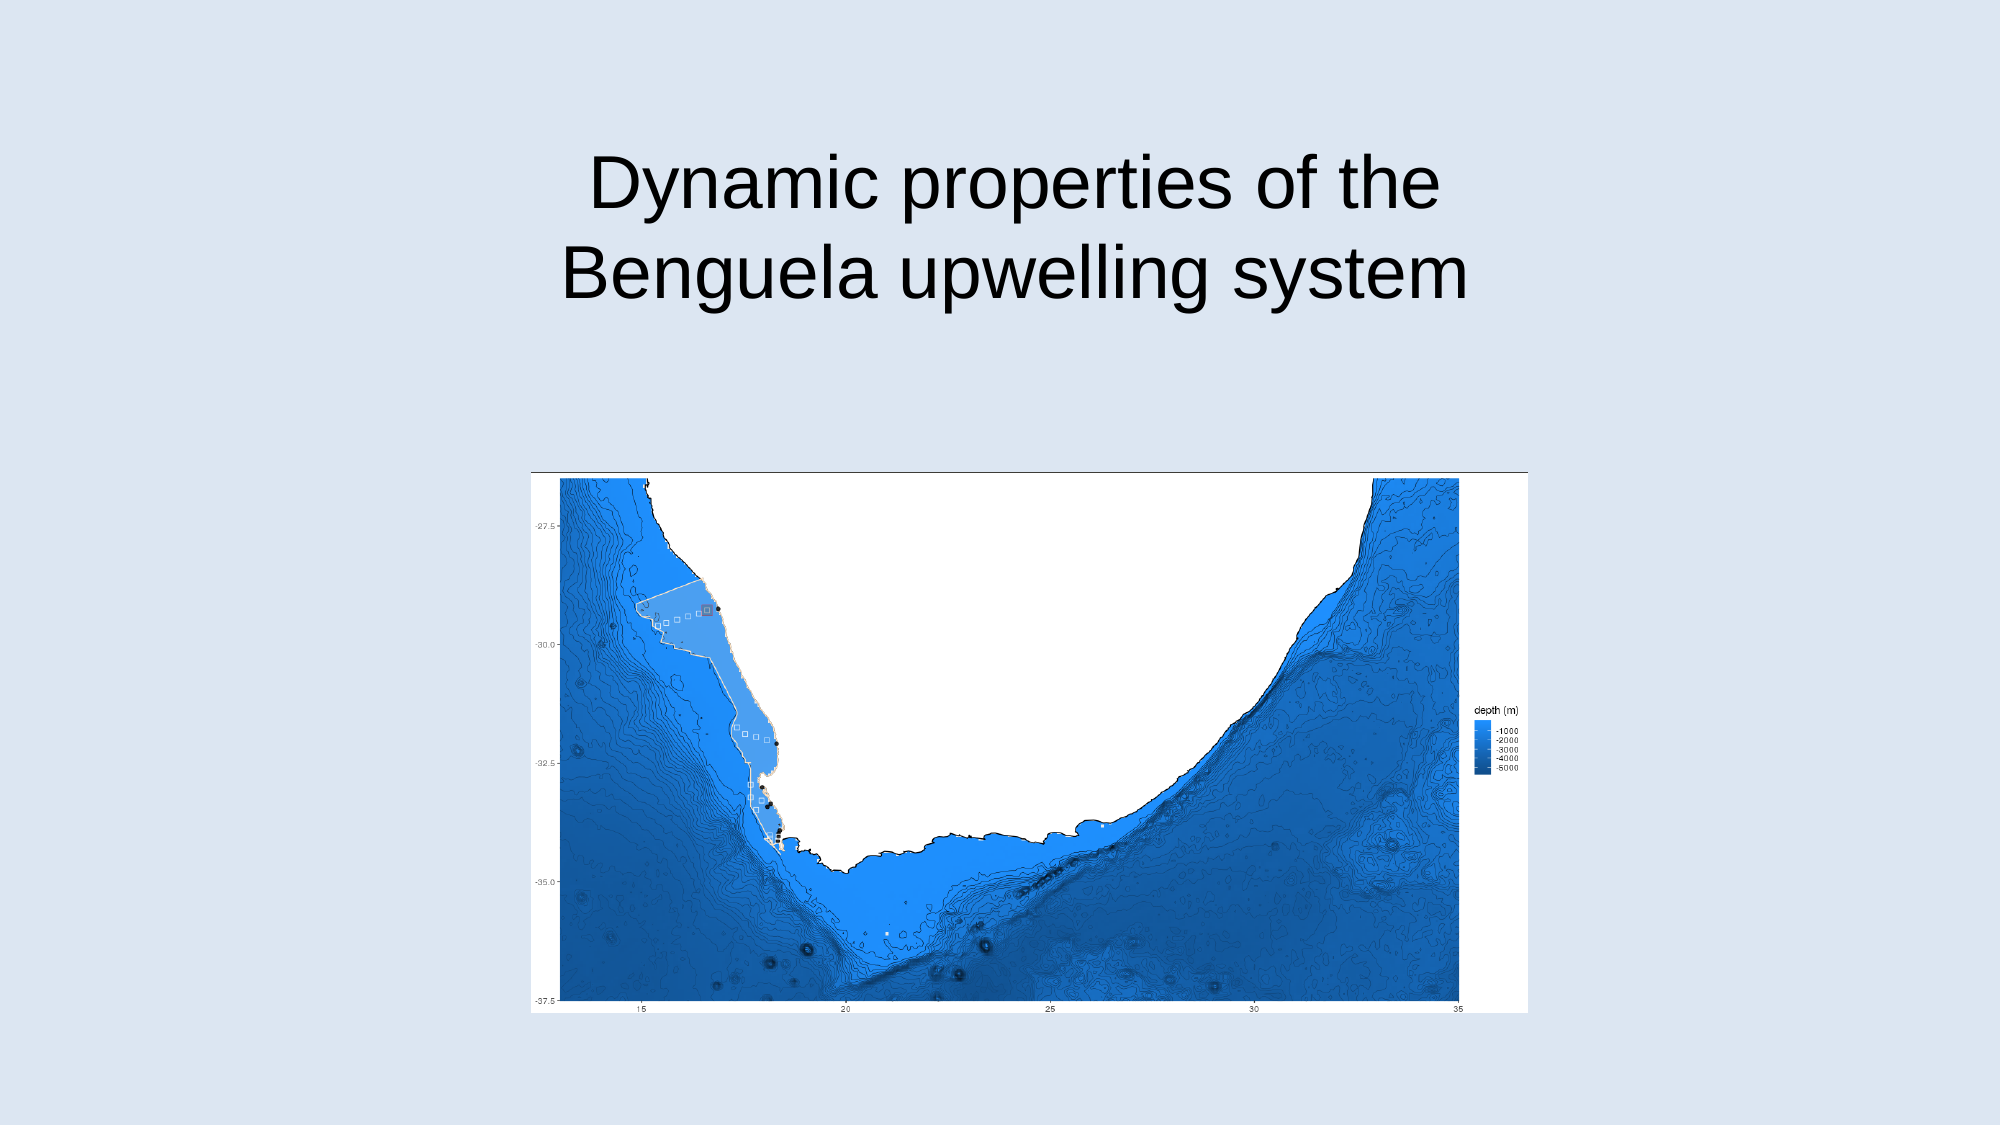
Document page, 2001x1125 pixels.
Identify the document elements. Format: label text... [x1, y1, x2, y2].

picture [531, 472, 1528, 1013]
text_box Dynamic properties of the Benguela upwelling system [507, 125, 1524, 260]
